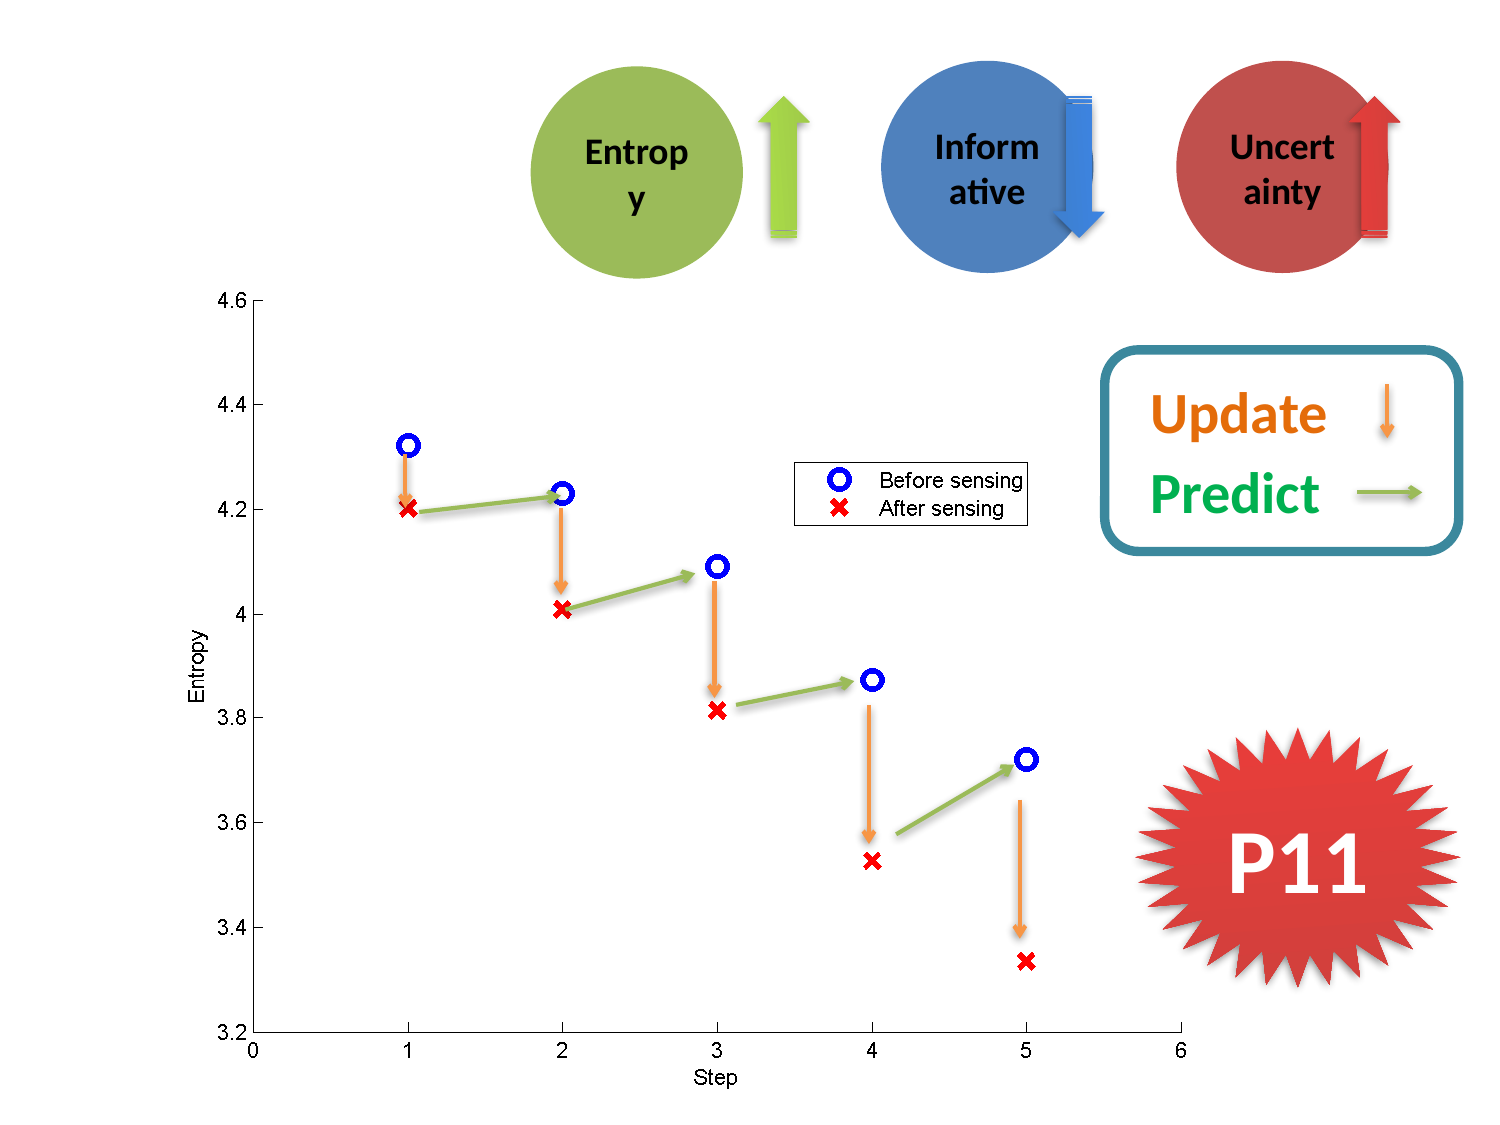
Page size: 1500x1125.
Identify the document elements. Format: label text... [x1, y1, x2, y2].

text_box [1134, 367, 1423, 535]
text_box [564, 572, 696, 611]
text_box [477, 65, 796, 280]
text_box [418, 495, 562, 513]
text_box [801, 113, 810, 123]
text_box P11 [1299, 729, 1461, 985]
picture [96, 232, 1294, 1125]
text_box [828, 60, 1121, 274]
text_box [895, 764, 1015, 835]
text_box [735, 680, 855, 706]
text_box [1123, 60, 1442, 274]
text_box [1299, 348, 1461, 554]
